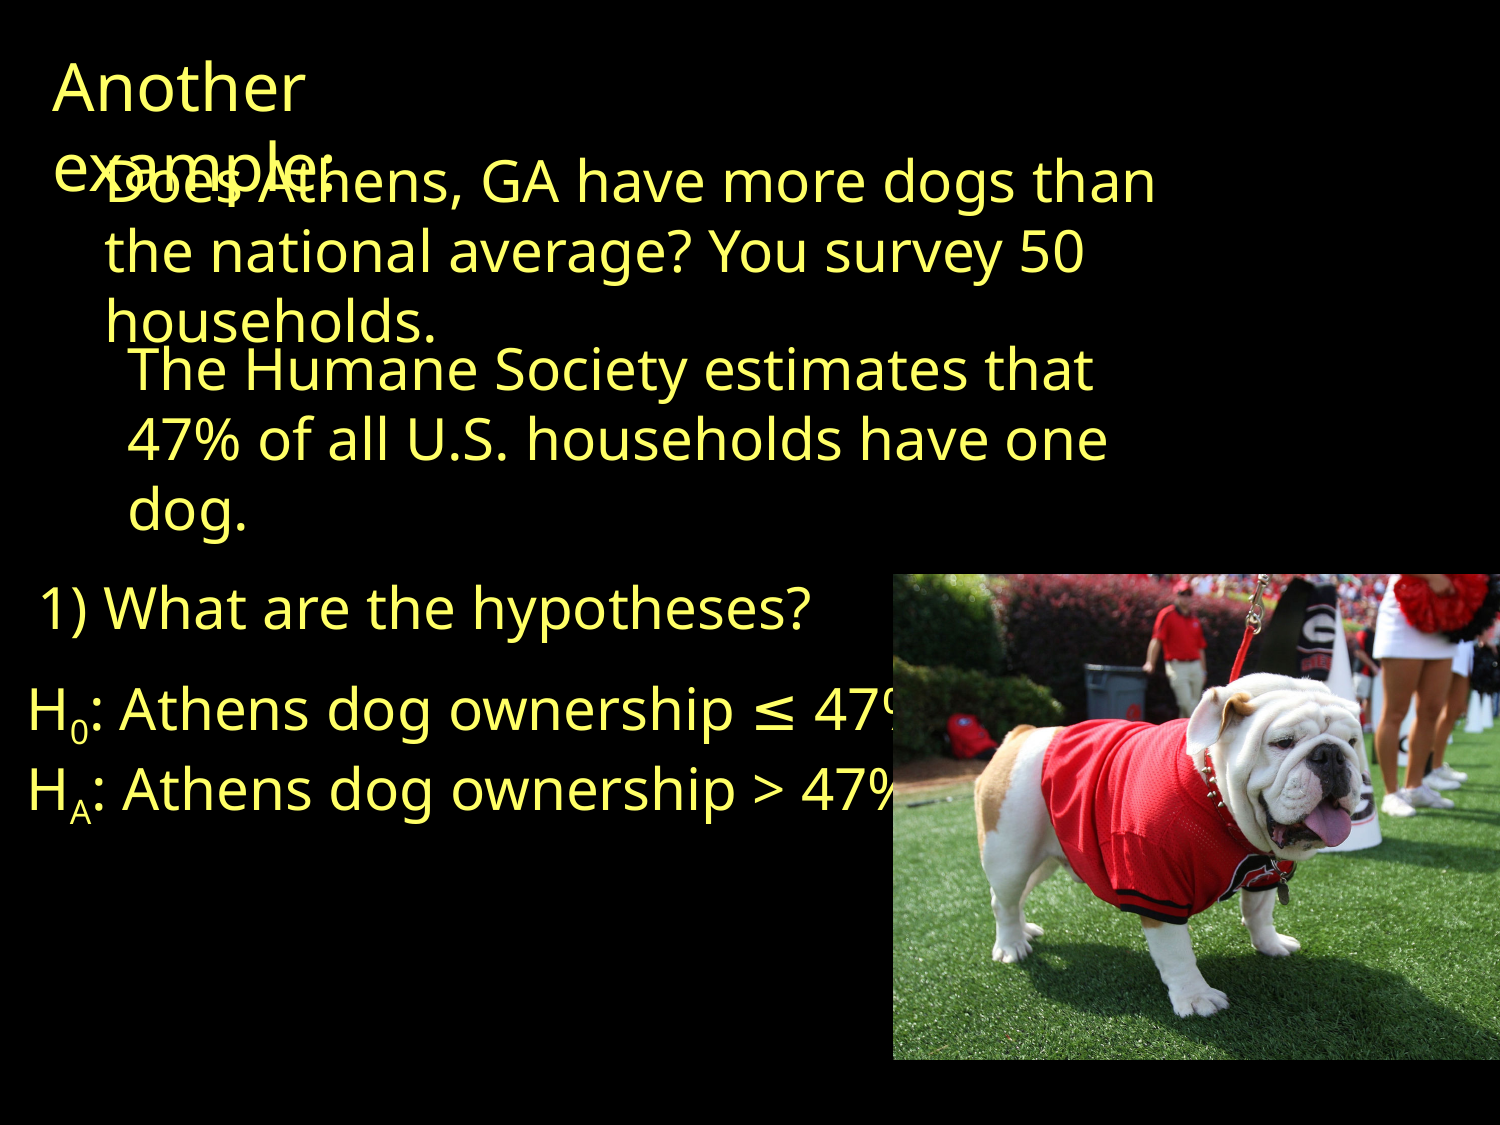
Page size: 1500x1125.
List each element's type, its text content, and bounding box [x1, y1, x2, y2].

text_box H0: Athens dog ownership ≤ 47% HA: Athens dog ownership > 47% [11, 664, 888, 822]
picture [893, 574, 1500, 1061]
text_box Another example: [37, 37, 571, 134]
text_box Does Athens, GA have more dogs than the national average? You survey 50 households. [89, 136, 1429, 293]
text_box The Humane Society estimates that 47% of all U.S. households have one dog. [112, 324, 1238, 482]
text_box 1) What are the hypotheses? [22, 563, 1148, 672]
